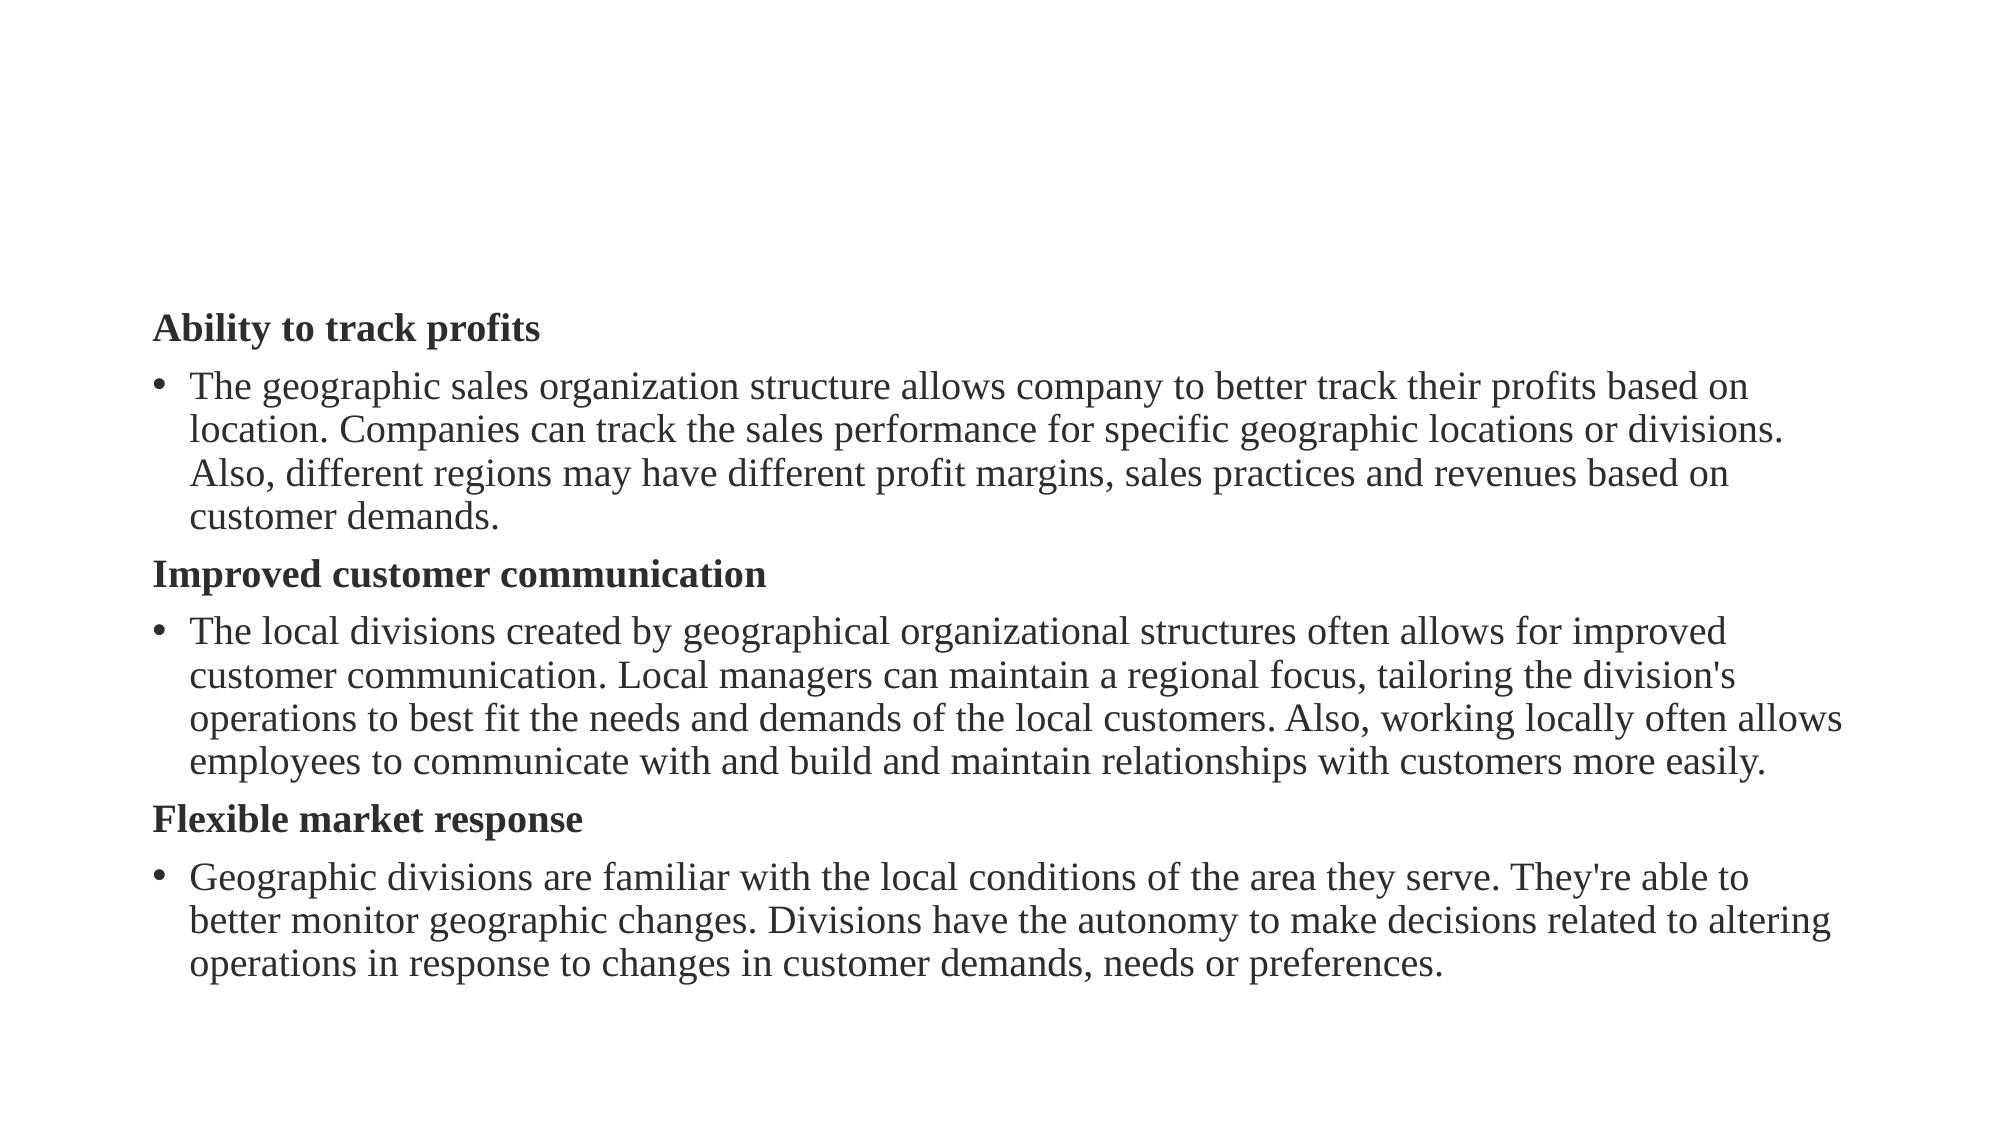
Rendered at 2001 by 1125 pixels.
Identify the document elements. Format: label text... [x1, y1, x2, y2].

list Ability to track profits The geographic sales organization structure allows company to better track their profits based on location. Companies can track the sales performance for specific geographic locations or divisions. Also, different regions may have different profit margins, sales practices and revenues based on customer demands. Improved customer communication The local divisions created by geographical organizational structures often allows for improved customer communication. Local managers can maintain a regional focus, tailoring the division's operations to best fit the needs and demands of the local customers. Also, working locally often allows employees to communicate with and build and maintain relationships with customers more easily. Flexible market response Geographic divisions are familiar with the local conditions of the area they serve. They're able to better monitor geographic changes. Divisions have the autonomy to make decisions related to altering operations in response to changes in customer demands, needs or preferences. [137, 299, 1863, 1014]
